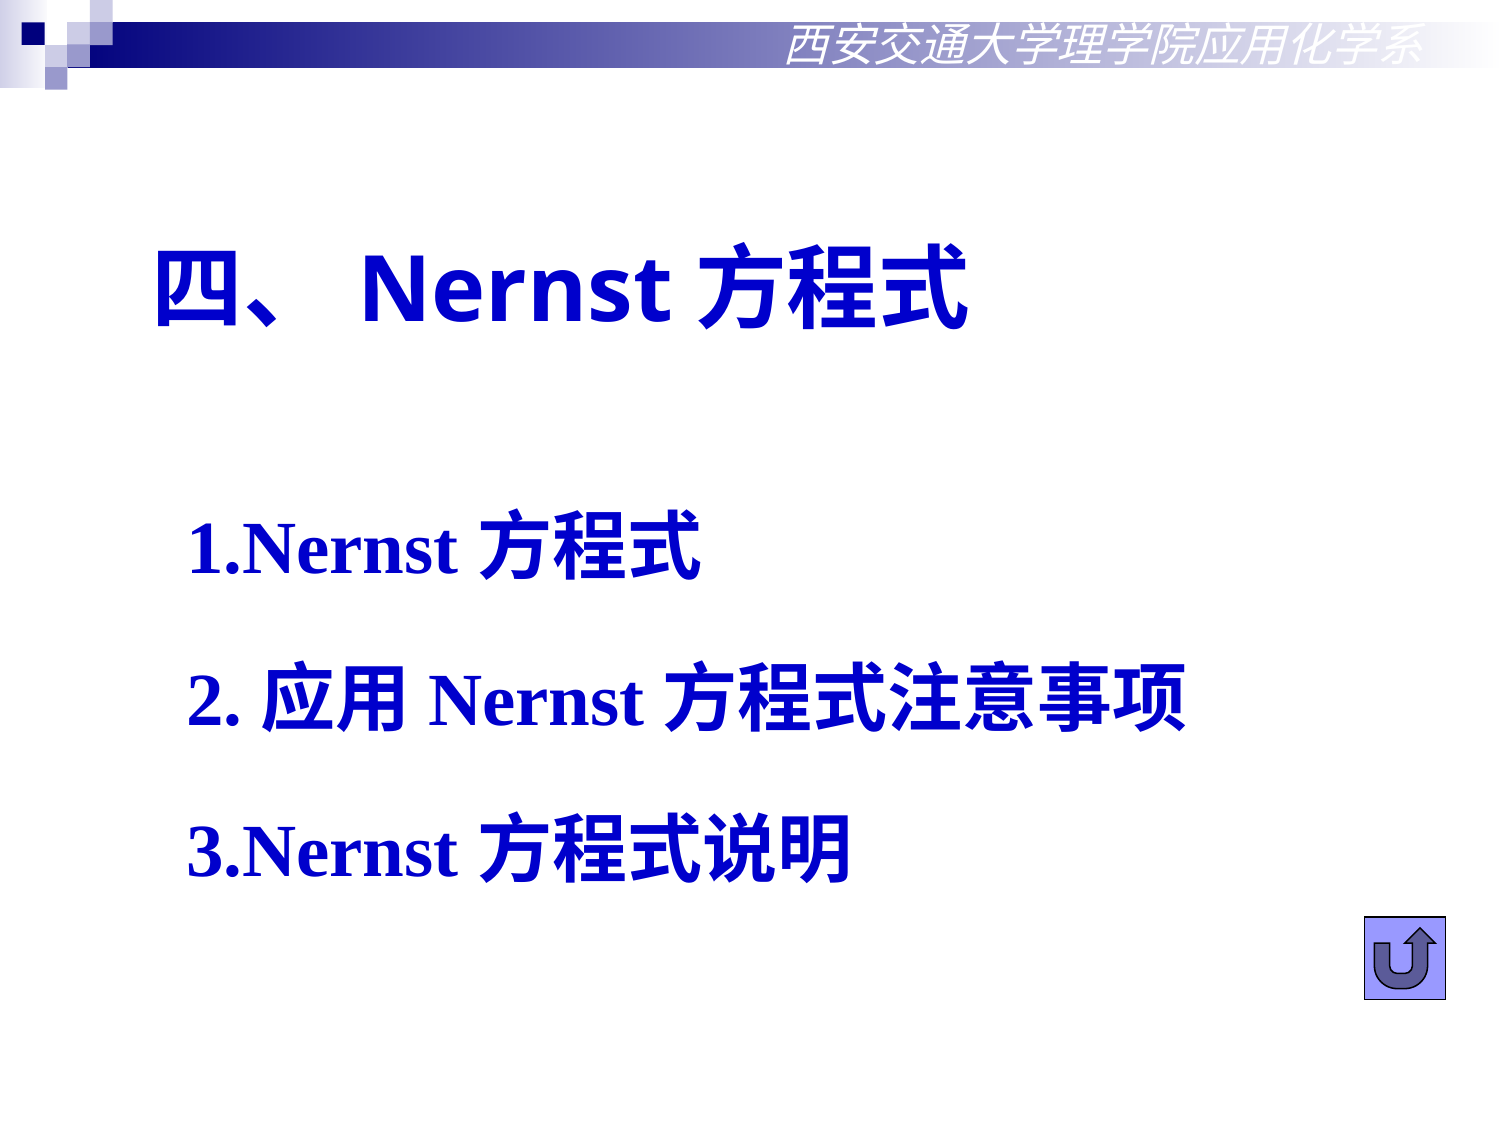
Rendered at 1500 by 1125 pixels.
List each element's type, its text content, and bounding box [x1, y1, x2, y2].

text_box 西安交通大学理学院应用化学系 [767, 8, 1500, 78]
list 1.Nernst方程式 2.应用Nernst方程式注意事项 3.Nernst方程式说明 [170, 490, 1247, 965]
title 四、Nernst方程式 [52, 207, 1070, 362]
text_box [1364, 916, 1446, 1000]
